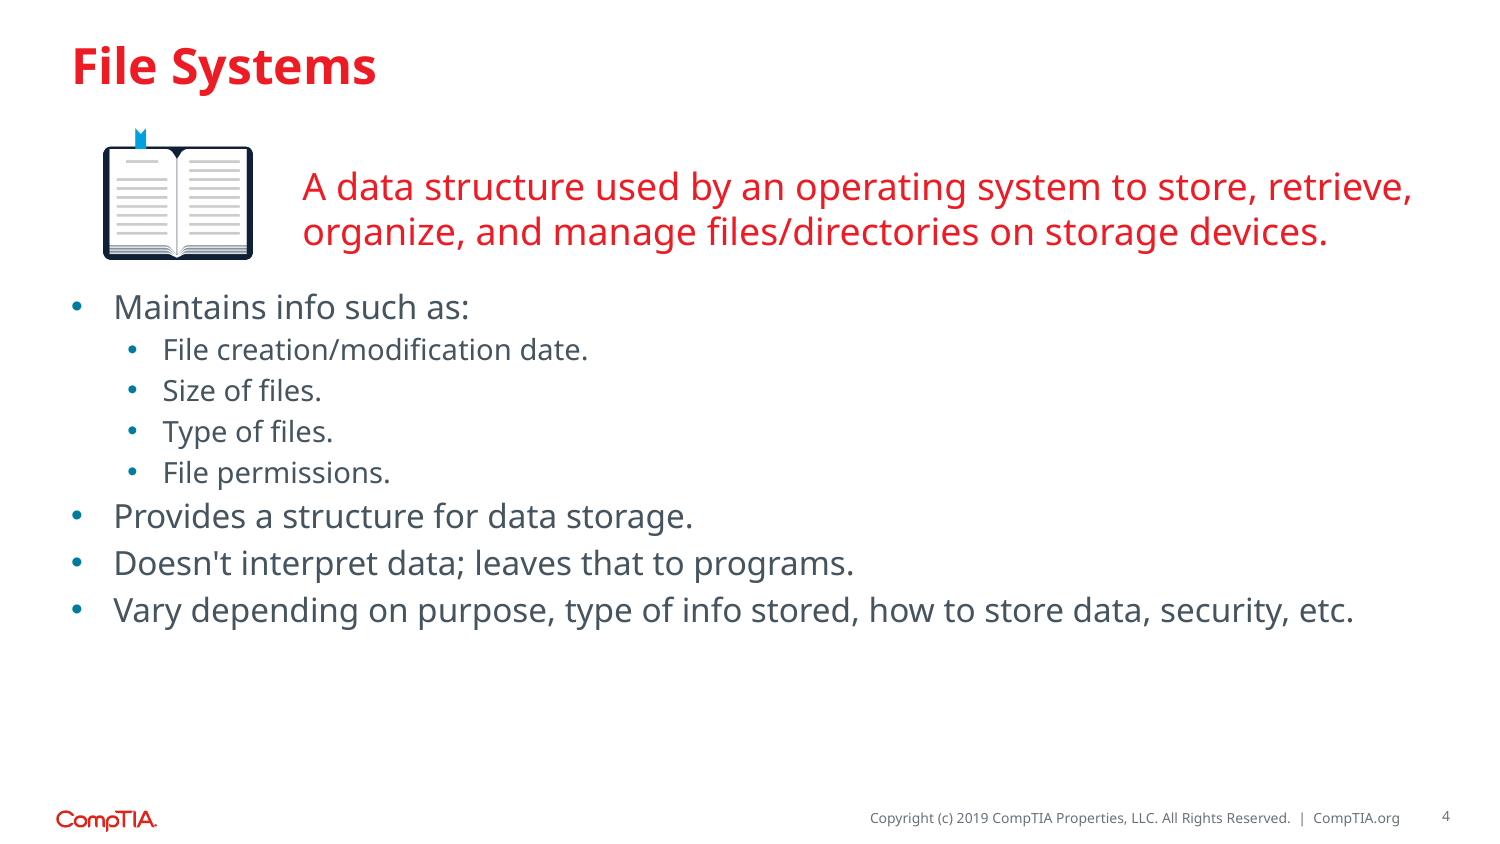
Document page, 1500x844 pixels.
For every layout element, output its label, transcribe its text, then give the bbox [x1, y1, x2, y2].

list A data structure used by an operating system to store, retrieve, organize, and manage files/directories on storage devices. [287, 155, 1445, 249]
title File Systems [56, 12, 1444, 117]
slide_number 4 [1407, 800, 1450, 835]
picture [103, 128, 253, 260]
list Maintains info such as: File creation/modification date. Size of files. Type of files. File permissions. Provides a structure for data storage. Doesn't interpret data; leaves that to programs. Vary depending on purpose, type of info stored, how to store data, security, etc. [56, 278, 1444, 764]
